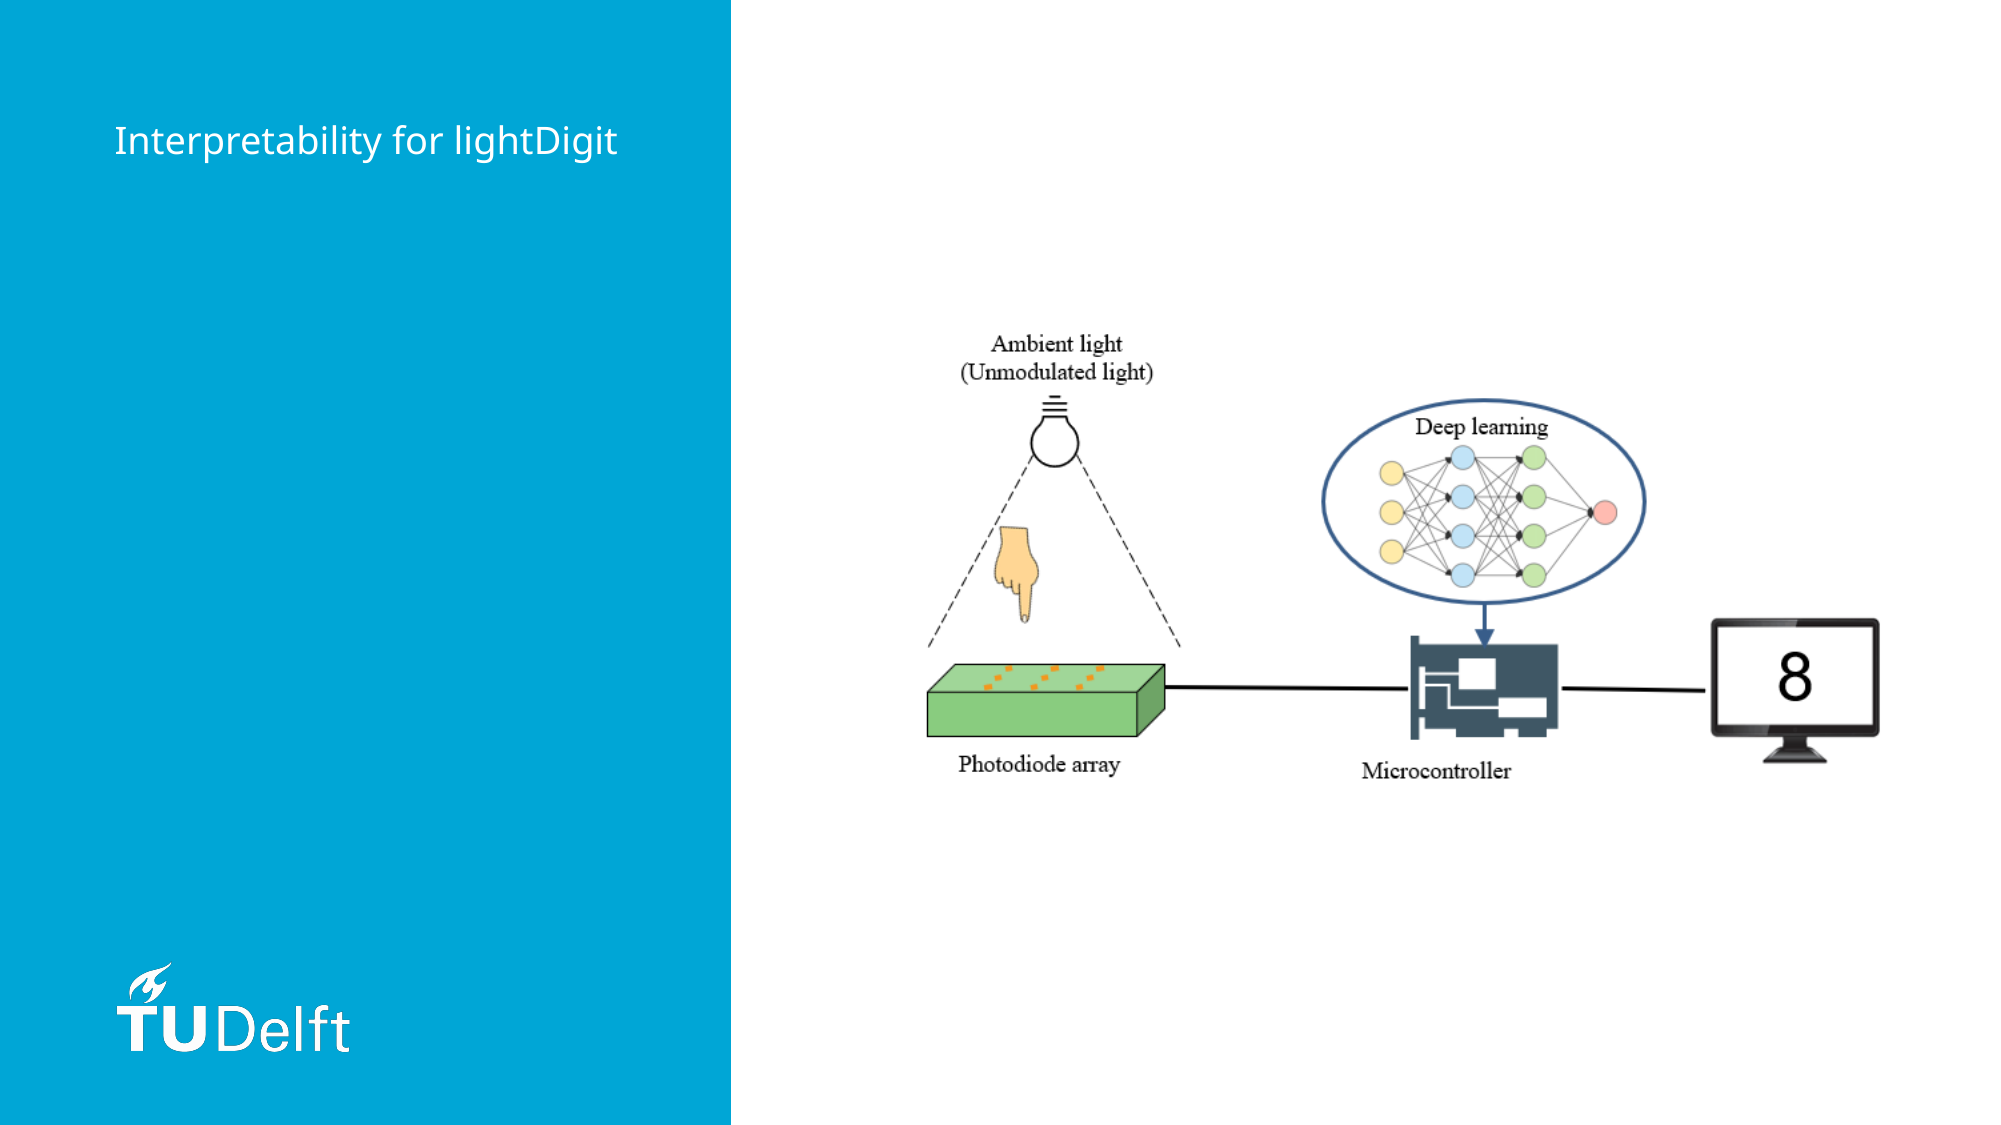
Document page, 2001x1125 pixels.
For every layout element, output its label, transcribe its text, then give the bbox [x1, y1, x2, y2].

picture [332, 1013, 349, 1051]
picture [309, 1006, 328, 1050]
picture [164, 1007, 205, 1051]
picture [297, 1007, 301, 1050]
title Interpretability for lightDigit [114, 121, 632, 203]
picture [219, 1007, 254, 1050]
picture [130, 967, 166, 1001]
picture [261, 1020, 288, 1051]
picture [117, 1007, 156, 1050]
picture [907, 301, 1908, 824]
